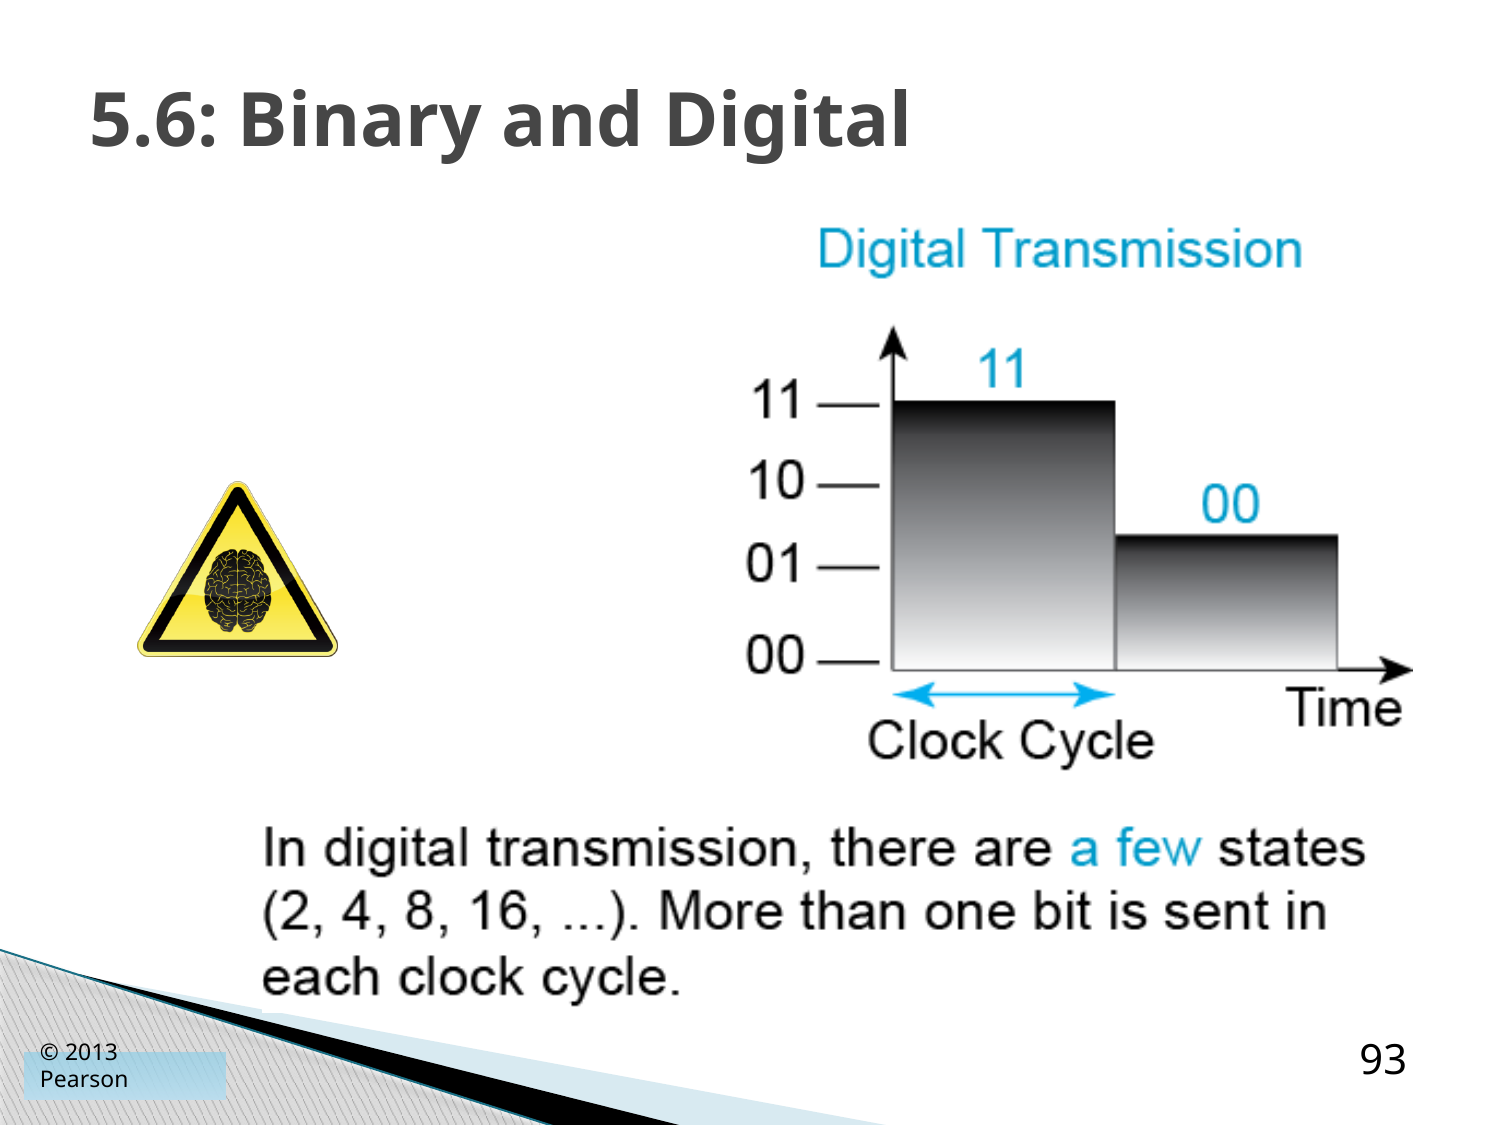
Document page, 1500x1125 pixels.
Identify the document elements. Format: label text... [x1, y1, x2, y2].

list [262, 222, 1413, 1013]
title 5.6: Binary and Digital [75, 45, 1425, 188]
slide_number 93 [1287, 1037, 1423, 1098]
picture [137, 480, 338, 658]
footer © 2013 Pearson [24, 1052, 225, 1100]
